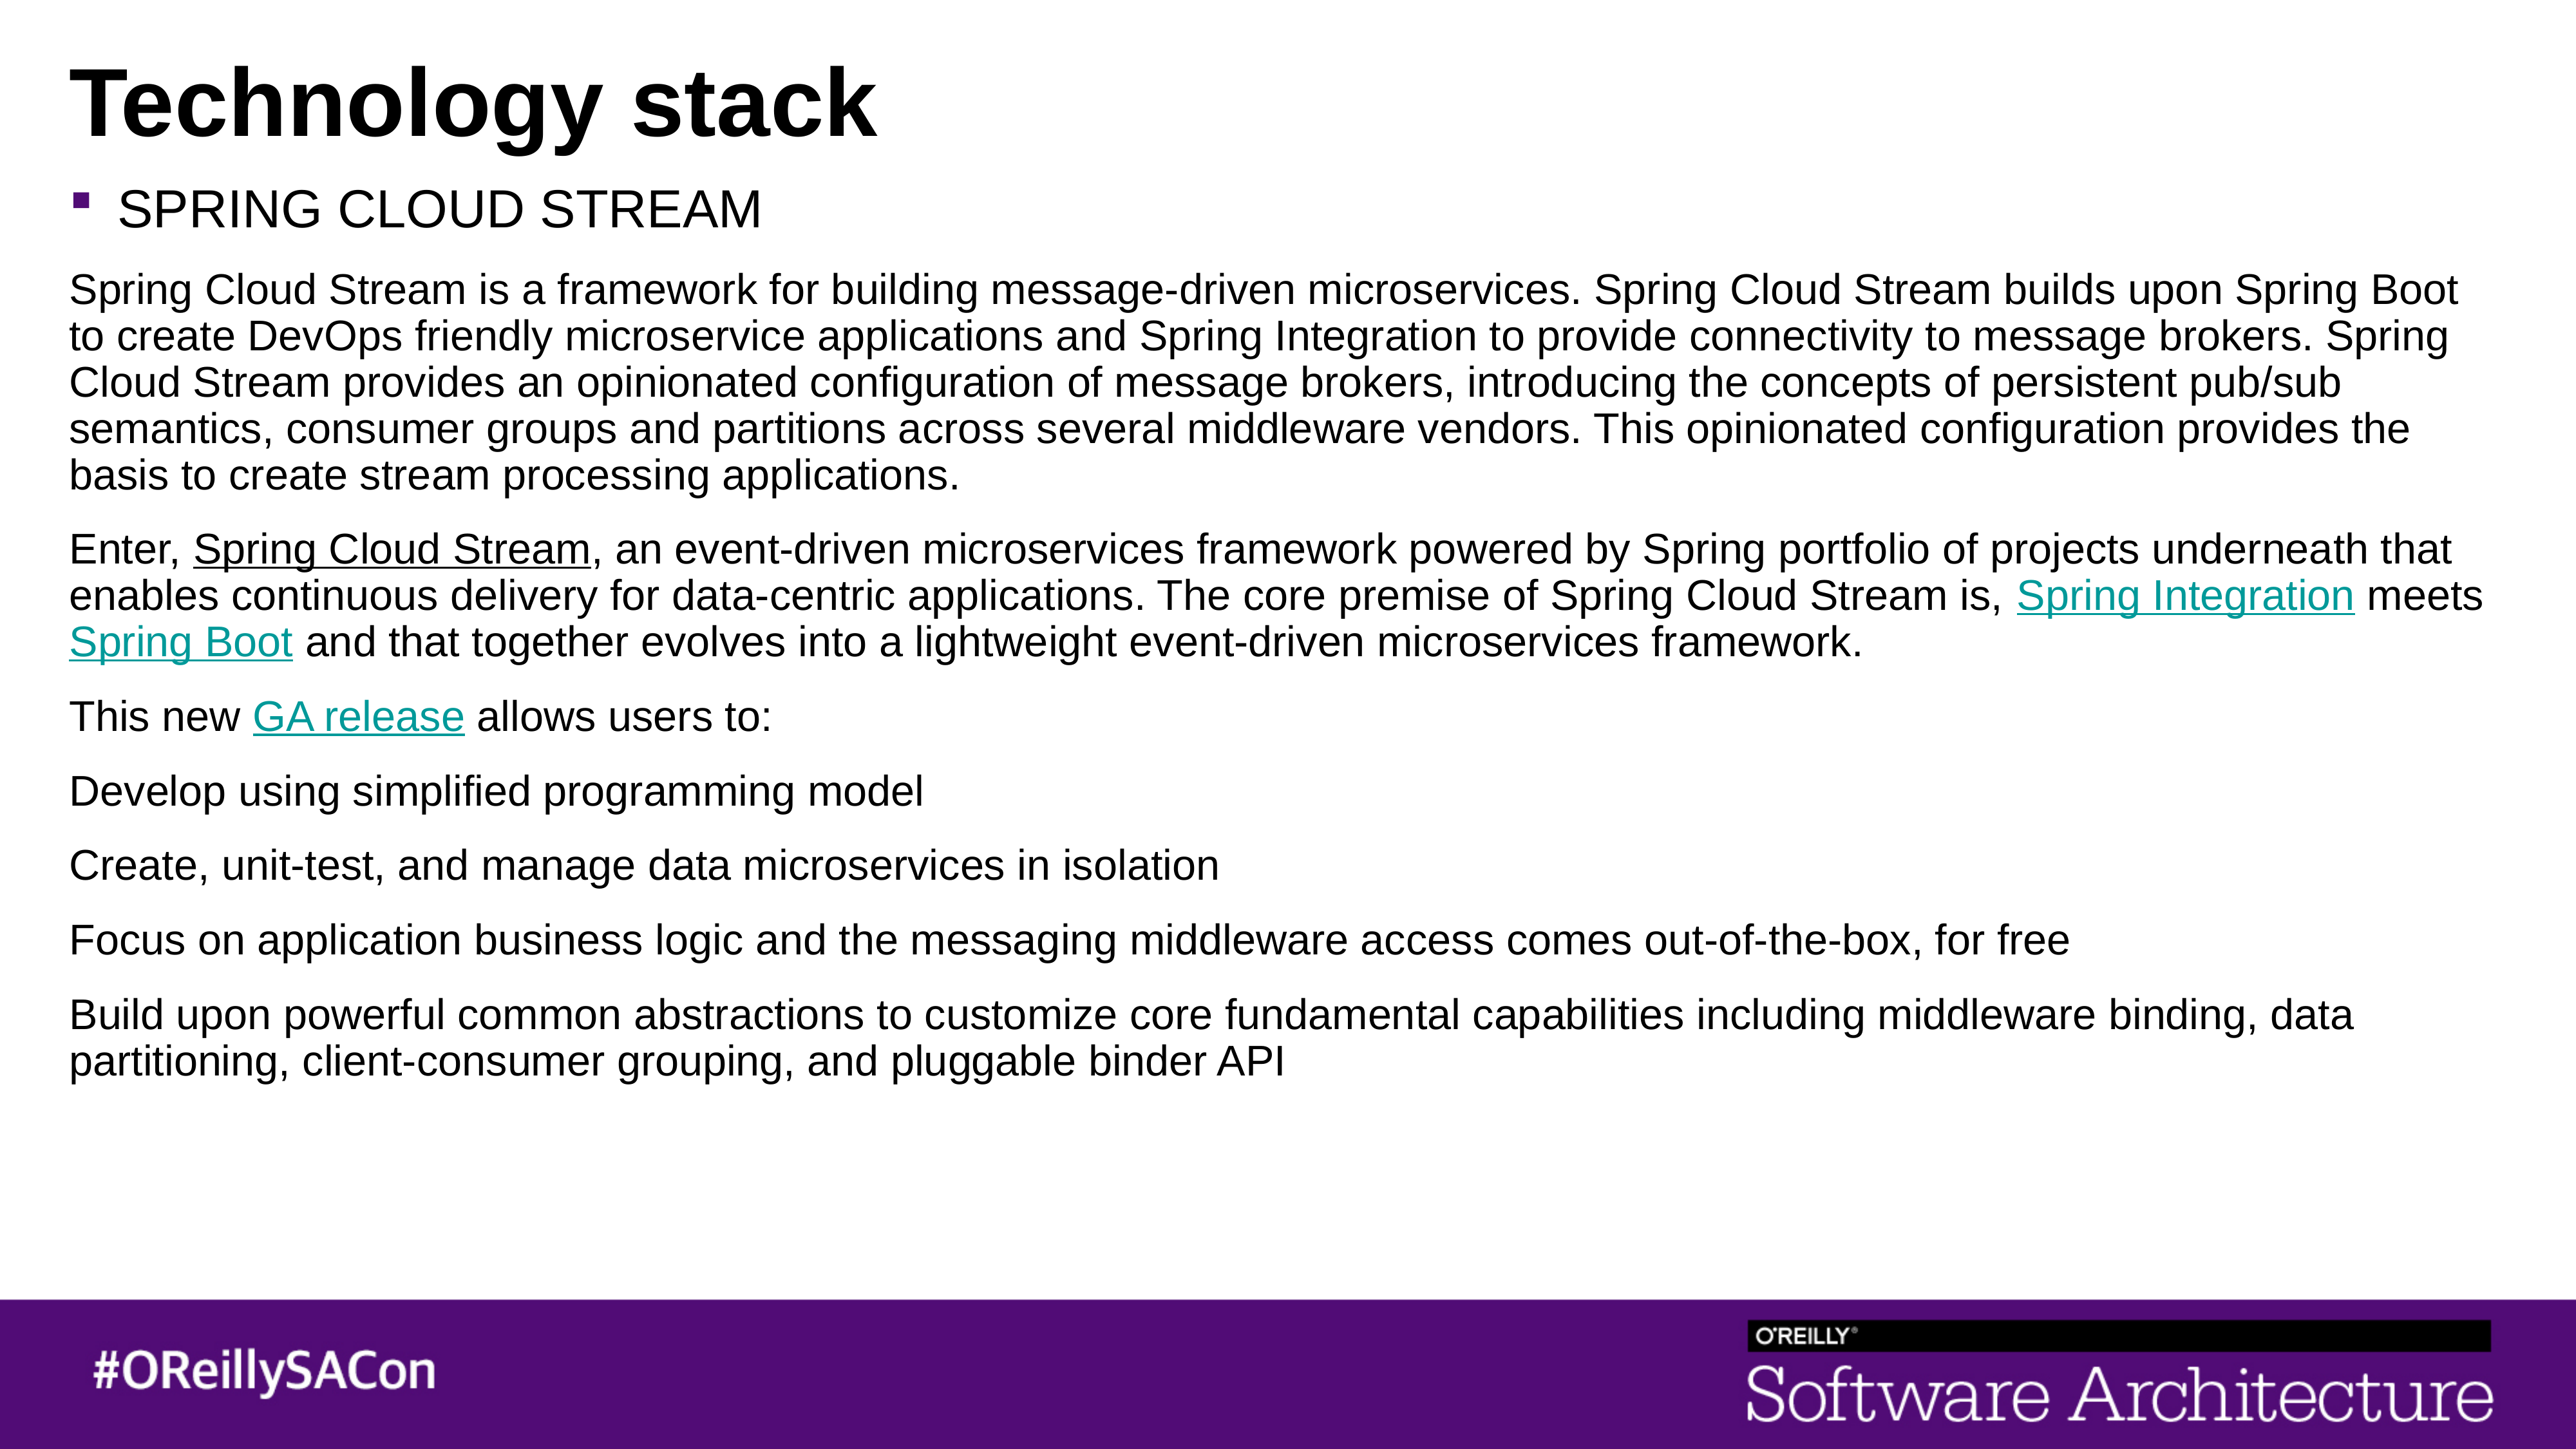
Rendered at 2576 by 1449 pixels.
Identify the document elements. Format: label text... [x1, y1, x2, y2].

title Technology stack [65, 25, 2510, 169]
list SPRING CLOUD STREAM Spring Cloud Stream is a framework for building message-driven microservices. Spring Cloud Stream builds upon Spring Boot to create DevOps friendly microservice applications and Spring Integration to provide connectivity to message brokers. Spring Cloud Stream provides an opinionated configuration of message brokers, introducing the concepts of persistent pub/sub semantics, consumer groups and partitions across several middleware vendors. This opinionated configuration provides the basis to create stream processing applications. Enter, Spring Cloud Stream, an event-driven microservices framework powered by Spring portfolio of projects underneath that enables continuous delivery for data-centric applications. The core premise of Spring Cloud Stream is, Spring Integration meets Spring Boot and that together evolves into a lightweight event-driven microservices framework. This new GA release allows users to: Develop using simplified programming model Create, unit-test, and manage data microservices in isolation Focus on application business logic and the messaging middleware access comes out-of-the-box, for free Build upon powerful common abstractions to customize core fundamental capabilities including middleware binding, data partitioning, client-consumer grouping, and pluggable binder API [65, 177, 2510, 1304]
picture [0, 0, 2576, 1449]
